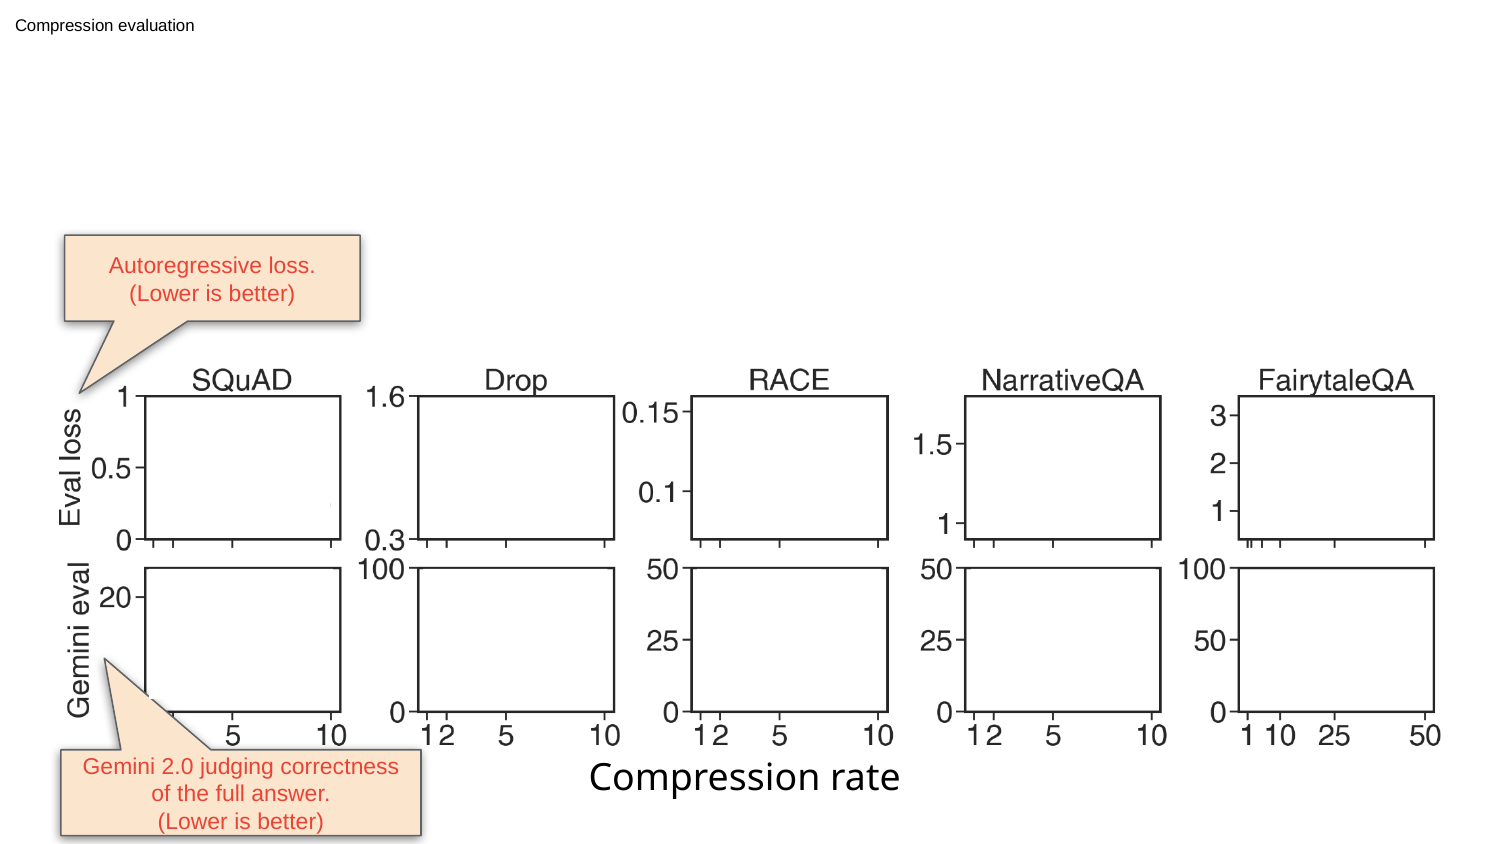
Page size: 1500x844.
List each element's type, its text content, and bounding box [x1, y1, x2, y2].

picture [59, 368, 1441, 751]
text_box Compression rate [573, 760, 927, 776]
text_box Autoregressive loss. (Lower is better) [64, 235, 361, 367]
title Compression evaluation [0, 0, 1398, 51]
text_box Gemini 2.0 judging correctness of the full answer. (Lower is better) [60, 759, 422, 836]
